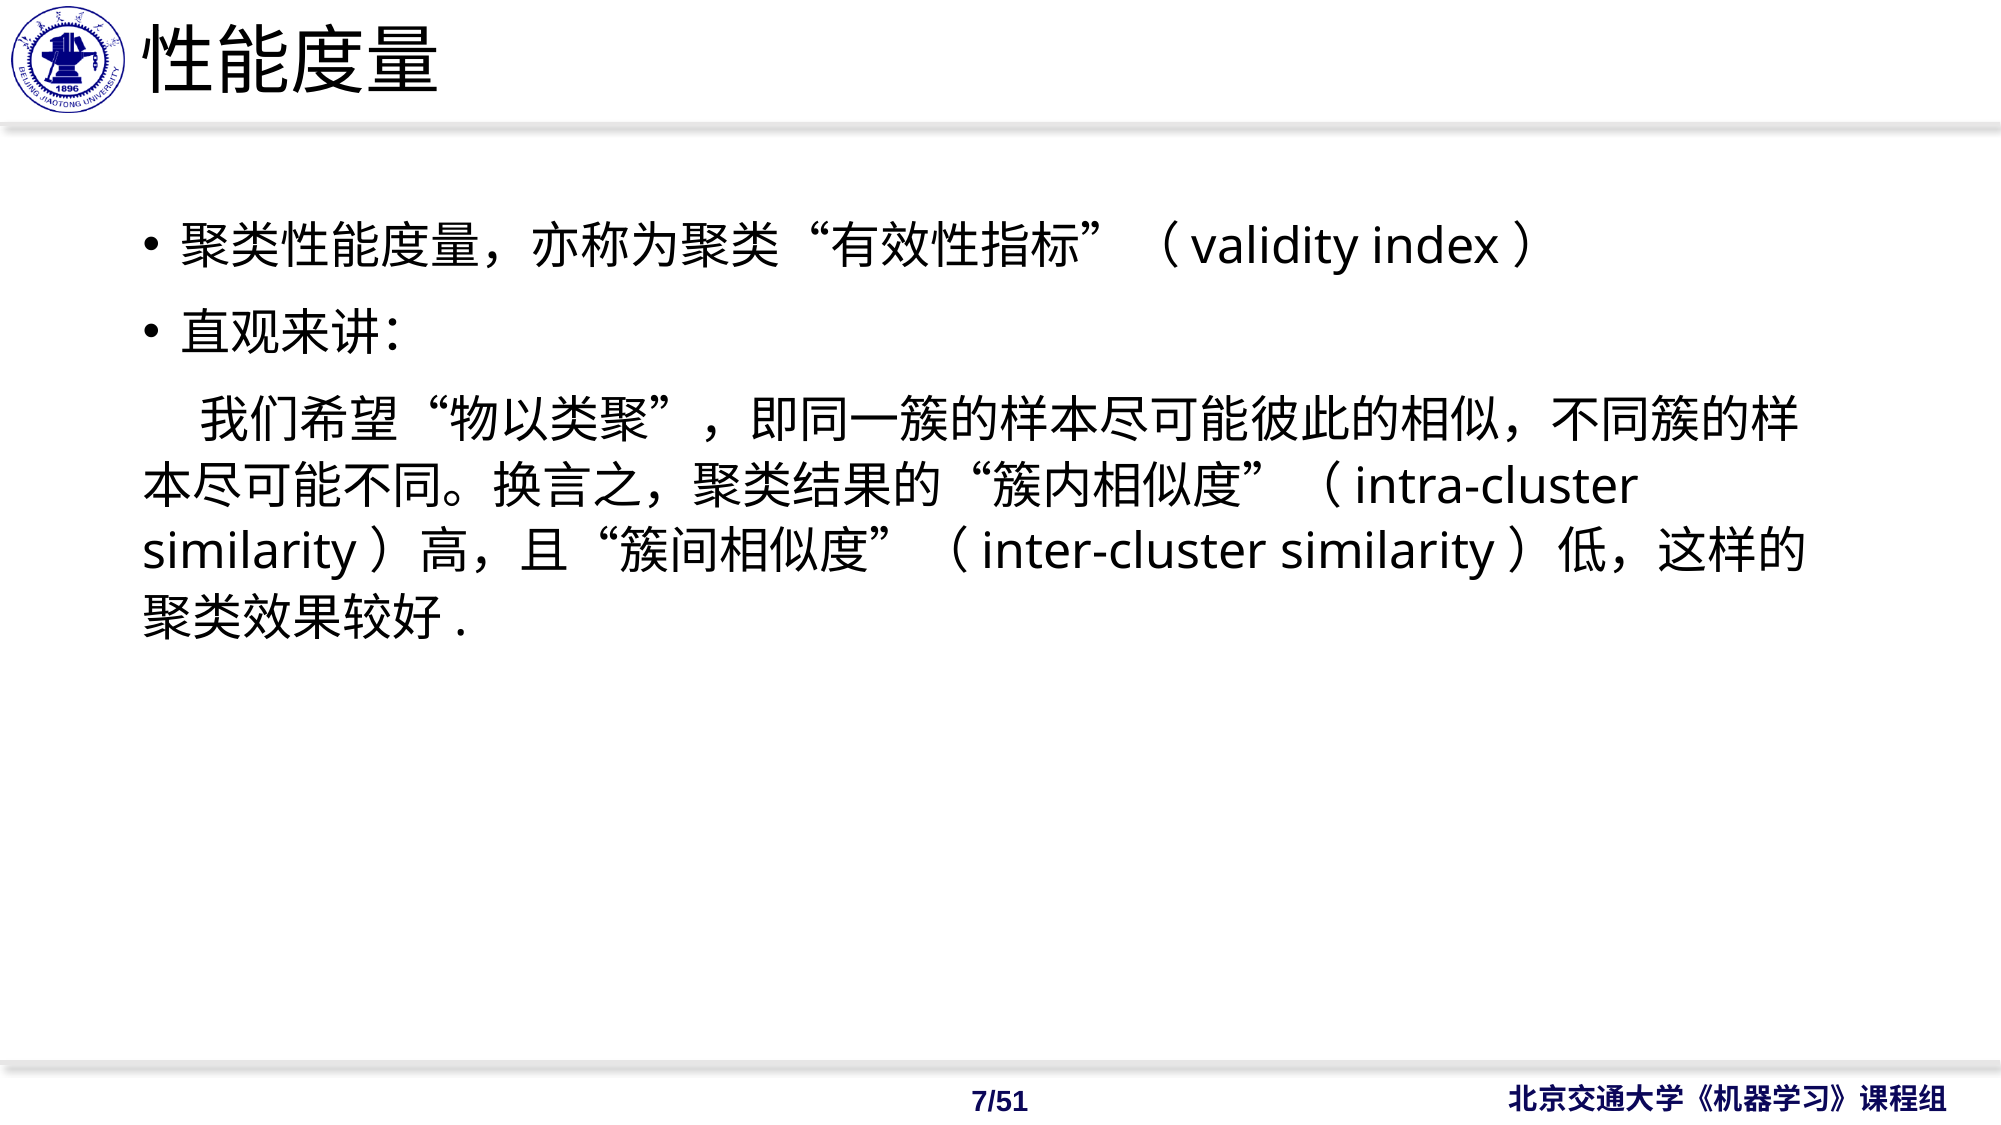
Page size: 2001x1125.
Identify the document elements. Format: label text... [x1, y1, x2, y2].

list 聚类性能度量，亦称为聚类“有效性指标”（validity index） 直观来讲： 我们希望“物以类聚”，即同一簇的样本尽可能彼此的相似，不同簇的样本尽可能不同。换言之，聚类结果的“簇内相似度”（intra-cluster similarity）高，且“簇间相似度”（inter-cluster similarity）低，这样的聚类效果较好. [127, 200, 1850, 975]
title 性能度量 [125, 24, 1413, 103]
picture [11, 6, 125, 113]
